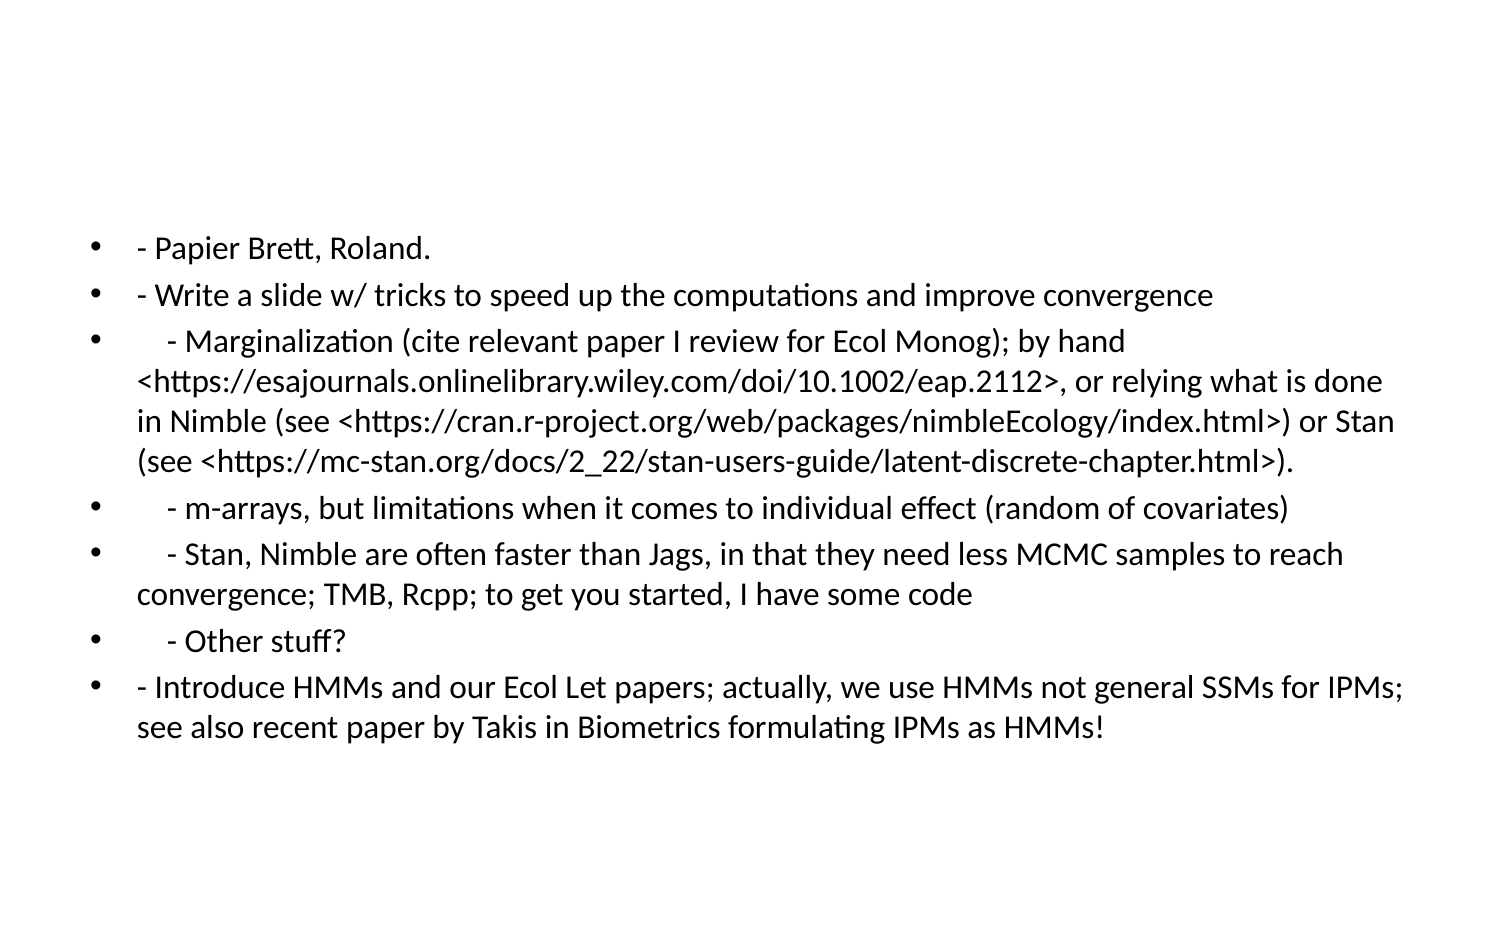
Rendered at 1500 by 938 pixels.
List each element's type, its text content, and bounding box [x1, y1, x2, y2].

list - Papier Brett, Roland. - Write a slide w/ tricks to speed up the computations and improve convergence - Marginalization (cite relevant paper I review for Ecol Monog); by hand <https://esajournals.onlinelibrary.wiley.com/doi/10.1002/eap.2112>, or relying what is done in Nimble (see <https://cran.r-project.org/web/packages/nimbleEcology/index.html>) or Stan (see <https://mc-stan.org/docs/2_22/stan-users-guide/latent-discrete-chapter.html>). - m-arrays, but limitations when it comes to individual effect (random of covariates) - Stan, Nimble are often faster than Jags, in that they need less MCMC samples to reach convergence; TMB, Rcpp; to get you started, I have some code - Other stuff? - Introduce HMMs and our Ecol Let papers; actually, we use HMMs not general SSMs for IPMs; see also recent paper by Takis in Biometrics formulating IPMs as HMMs! [75, 218, 1425, 838]
